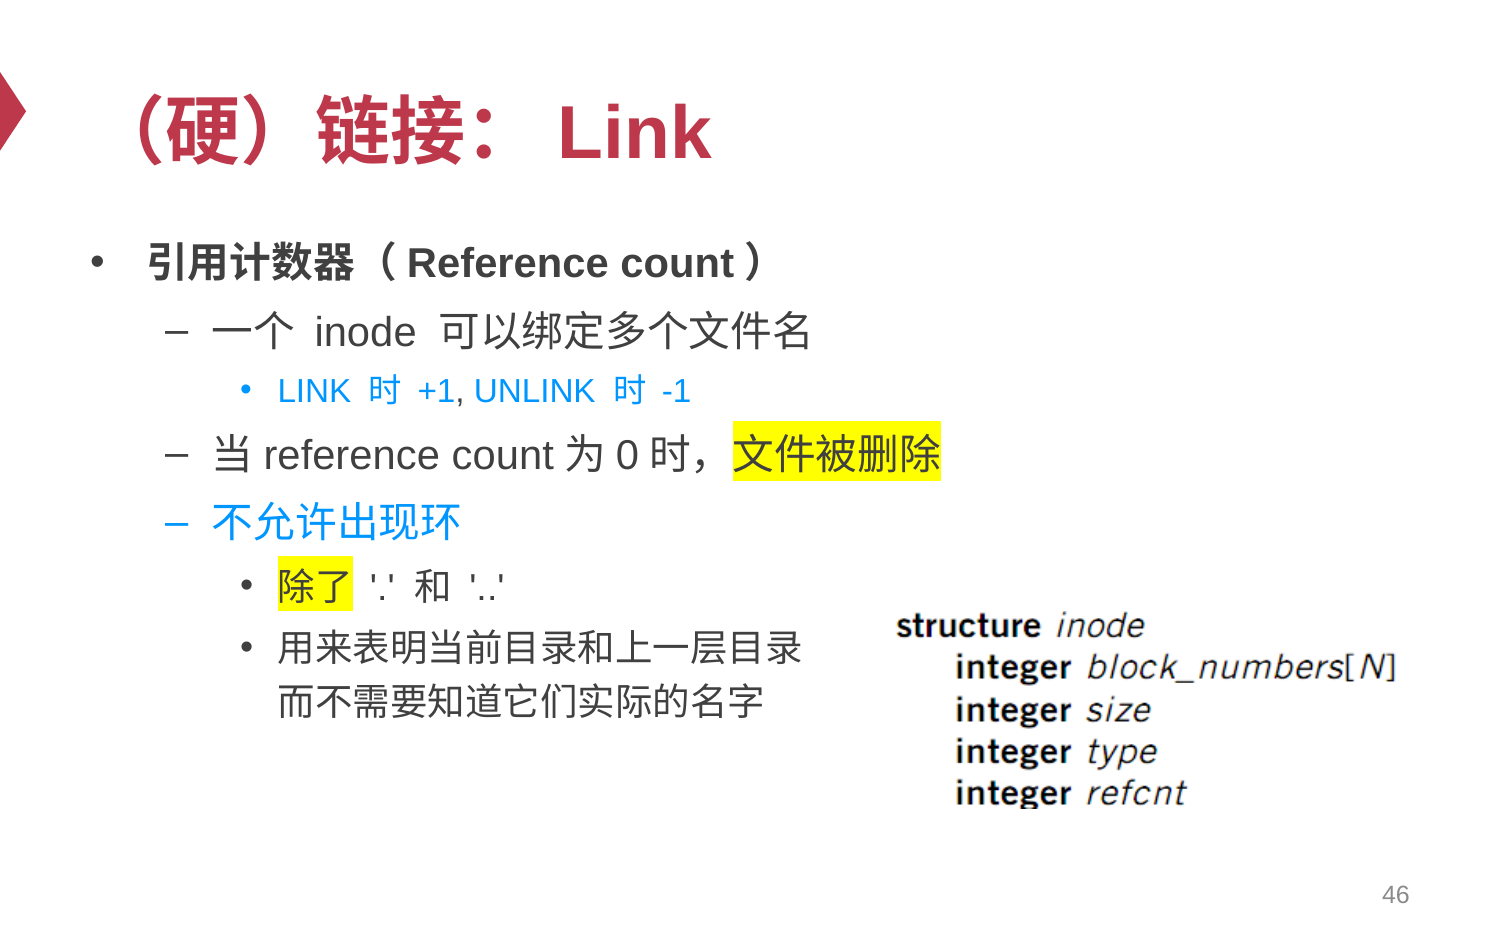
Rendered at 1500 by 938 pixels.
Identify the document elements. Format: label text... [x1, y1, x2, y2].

title （硬）链接：Link [75, 55, 1425, 203]
picture [891, 610, 1402, 809]
list 引用计数器（Reference count） 一个 inode 可以绑定多个文件名 LINK 时 +1, UNLINK 时 -1 当reference count为0时，文件被删除 不允许出现环 除了 '.' 和 '..' 用来表明当前目录和上一层目录 而不需要知道它们实际的名字 [75, 218, 1425, 919]
slide_number 46 [1074, 868, 1425, 919]
